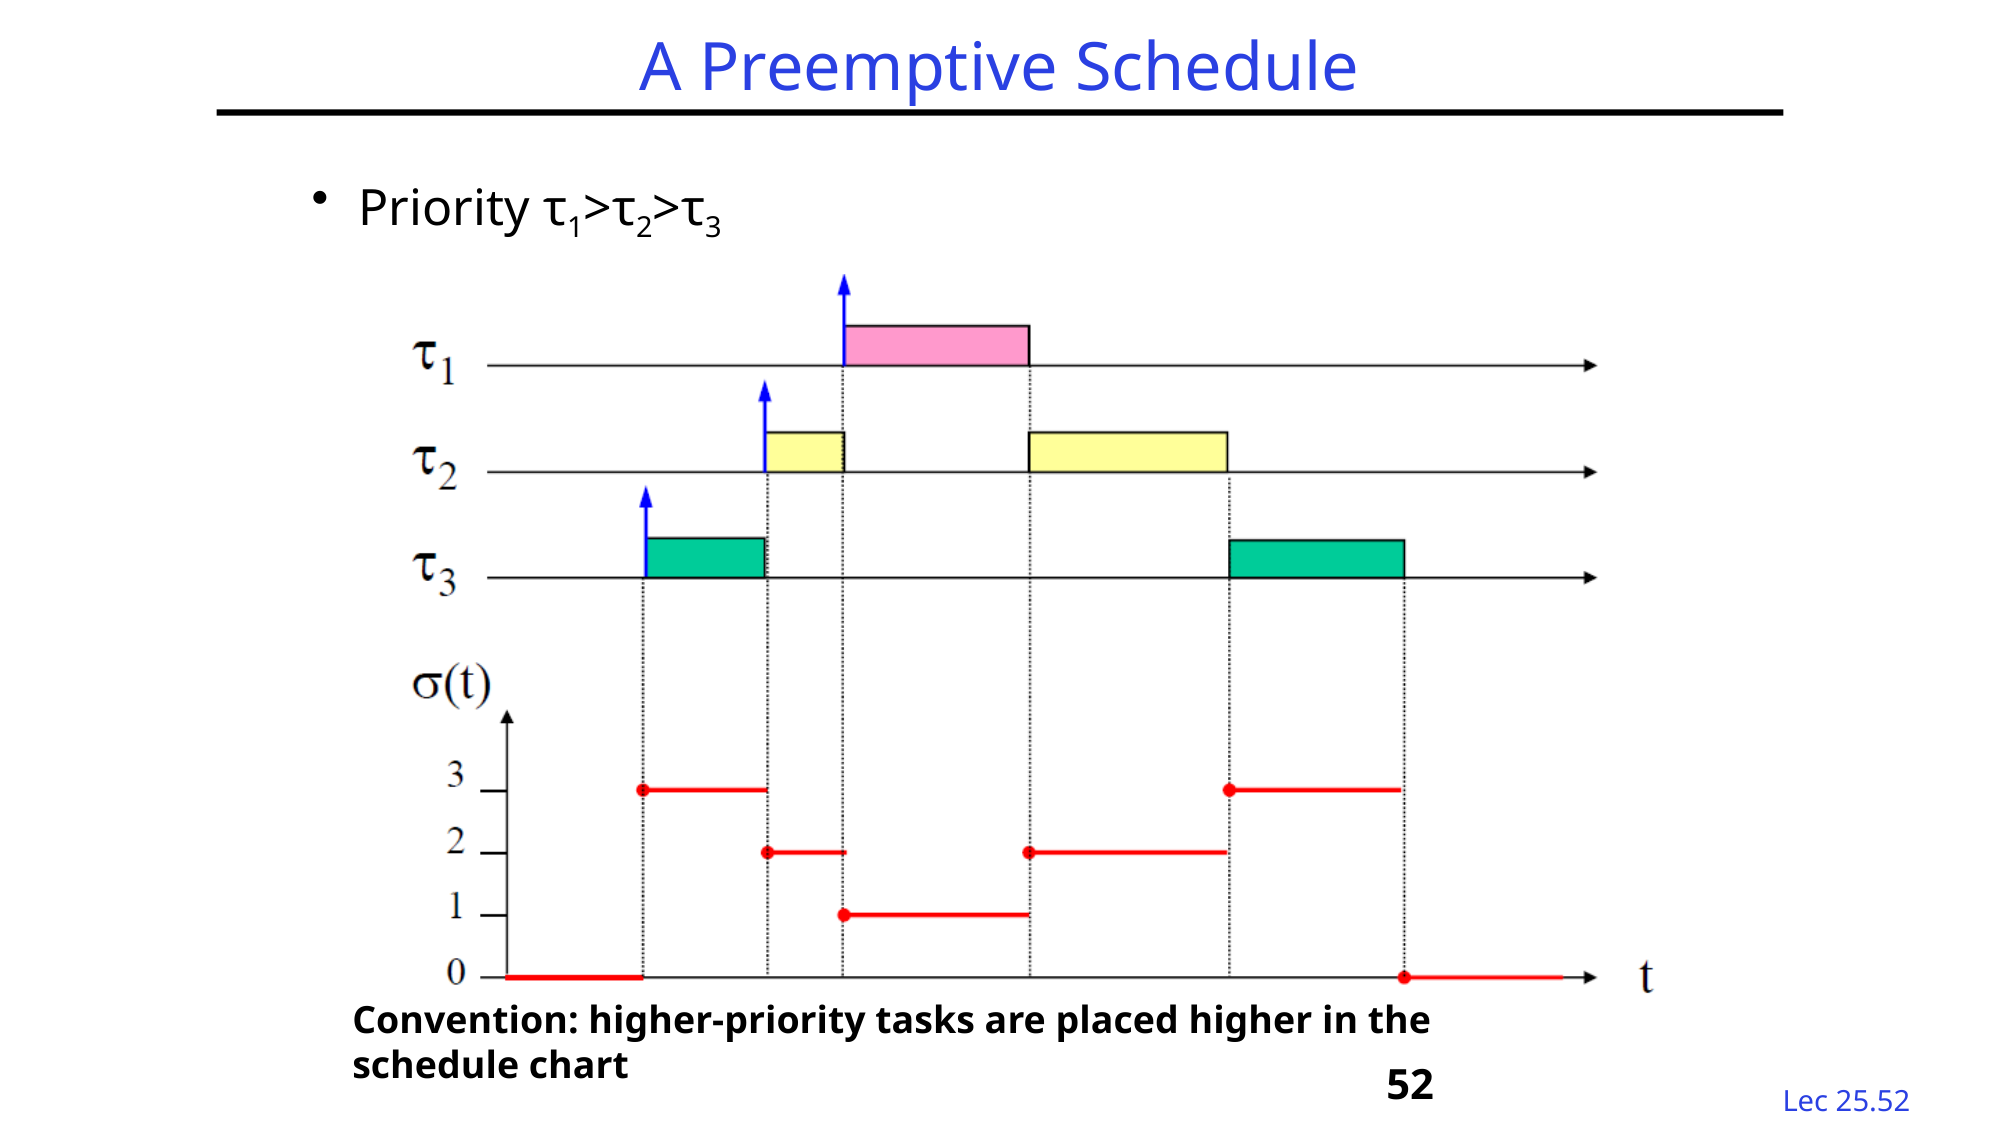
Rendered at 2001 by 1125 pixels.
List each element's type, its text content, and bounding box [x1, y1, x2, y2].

picture [403, 274, 1657, 1001]
title A Preemptive Schedule [216, 24, 1784, 113]
list Priority τ1>τ2>τ3 [296, 168, 1657, 440]
text_box Convention: higher-priority tasks are placed higher in the schedule chart [337, 988, 1580, 1094]
slide_number 52 [1136, 1094, 1450, 1125]
